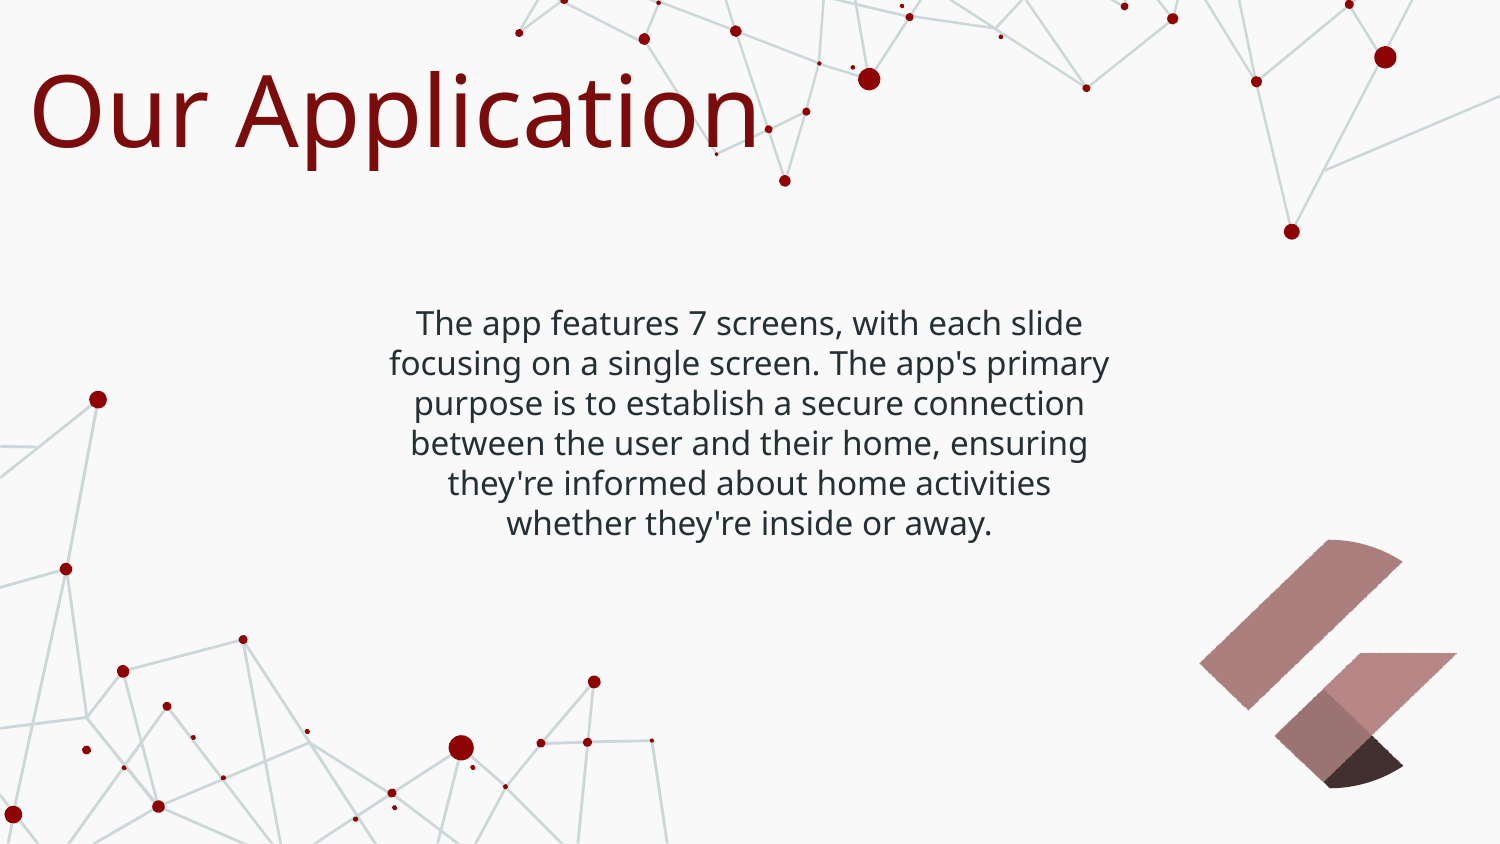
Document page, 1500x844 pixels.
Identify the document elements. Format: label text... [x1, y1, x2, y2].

picture [1198, 539, 1459, 789]
subtitle The app features 7 screens, with each slide focusing on a single screen. The app's primary purpose is to establish a secure connection between the user and their home, ensuring they're informed about home activities whether they're inside or away. [366, 287, 1134, 484]
title Our Application [14, 33, 959, 155]
